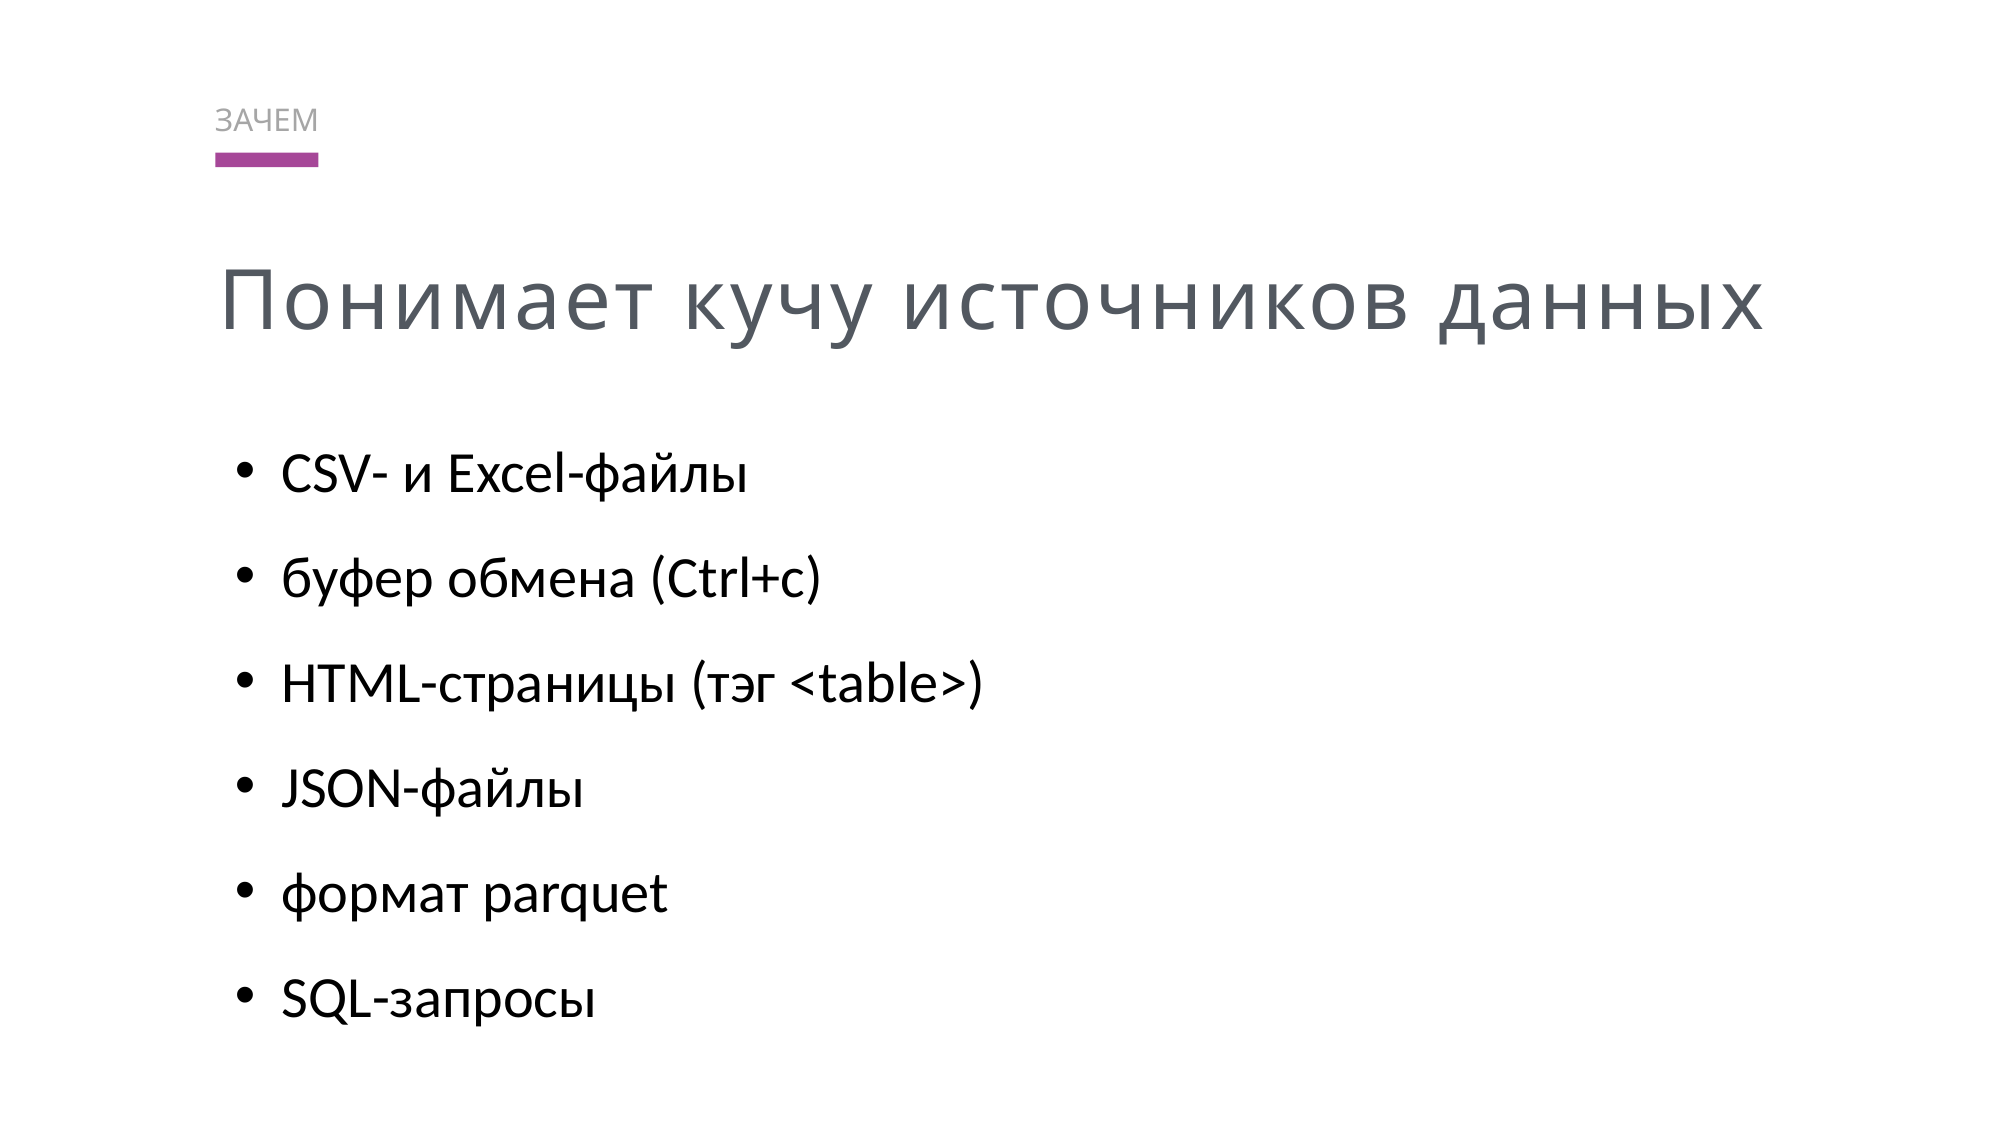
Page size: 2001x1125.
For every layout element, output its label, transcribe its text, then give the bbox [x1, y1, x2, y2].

text_box ЗАЧЕМ [210, 84, 1800, 142]
text_box CSV- и Excel-файлы буфер обмена (Ctrl+c) HTML-страницы (тэг <table>) JSON-файлы формат parquet SQL-запросы [219, 391, 1001, 1037]
text_box Понимает кучу источников данных [210, 208, 1971, 355]
